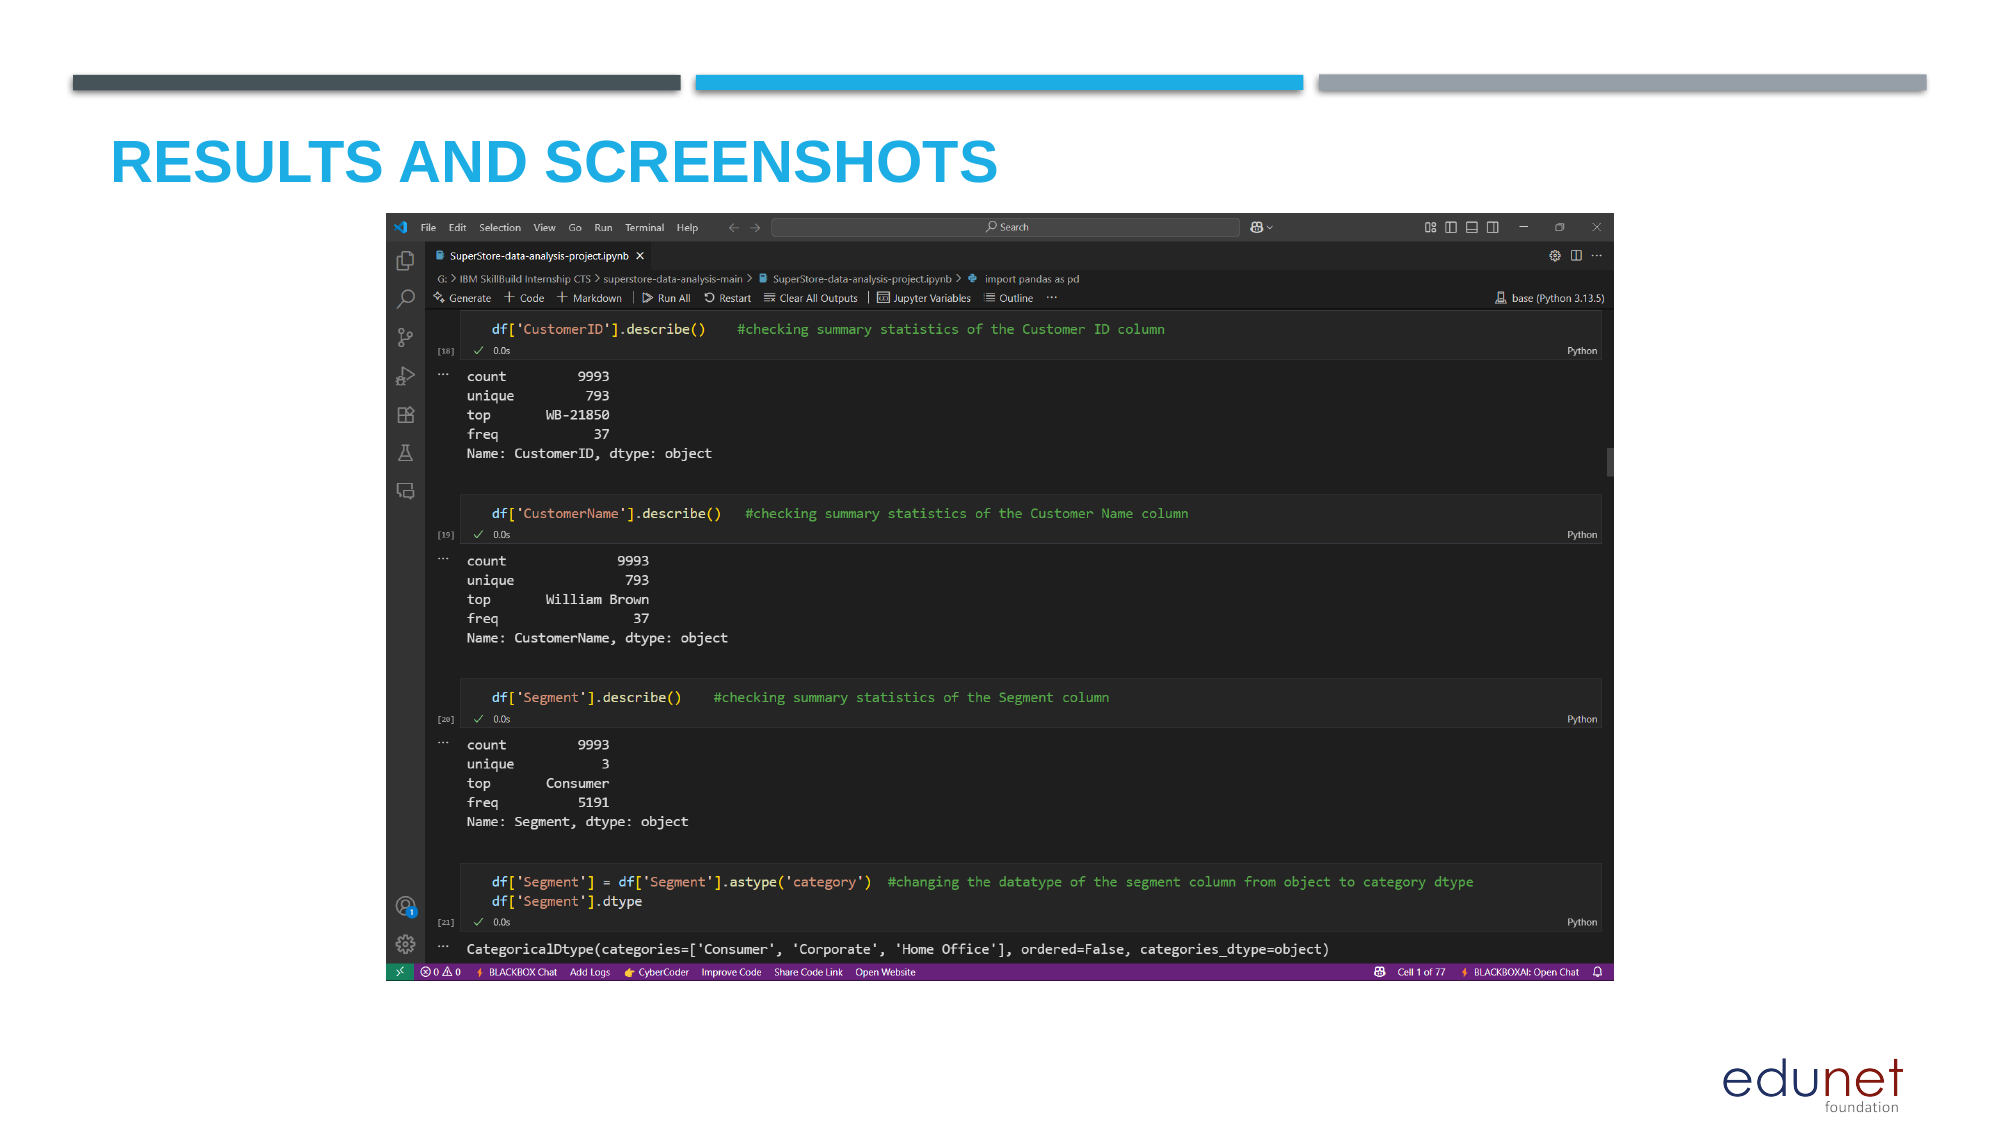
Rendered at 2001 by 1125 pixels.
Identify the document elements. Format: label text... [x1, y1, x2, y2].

title Results and screenshots [95, 115, 1905, 203]
picture [1719, 1056, 1905, 1116]
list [385, 212, 1614, 981]
